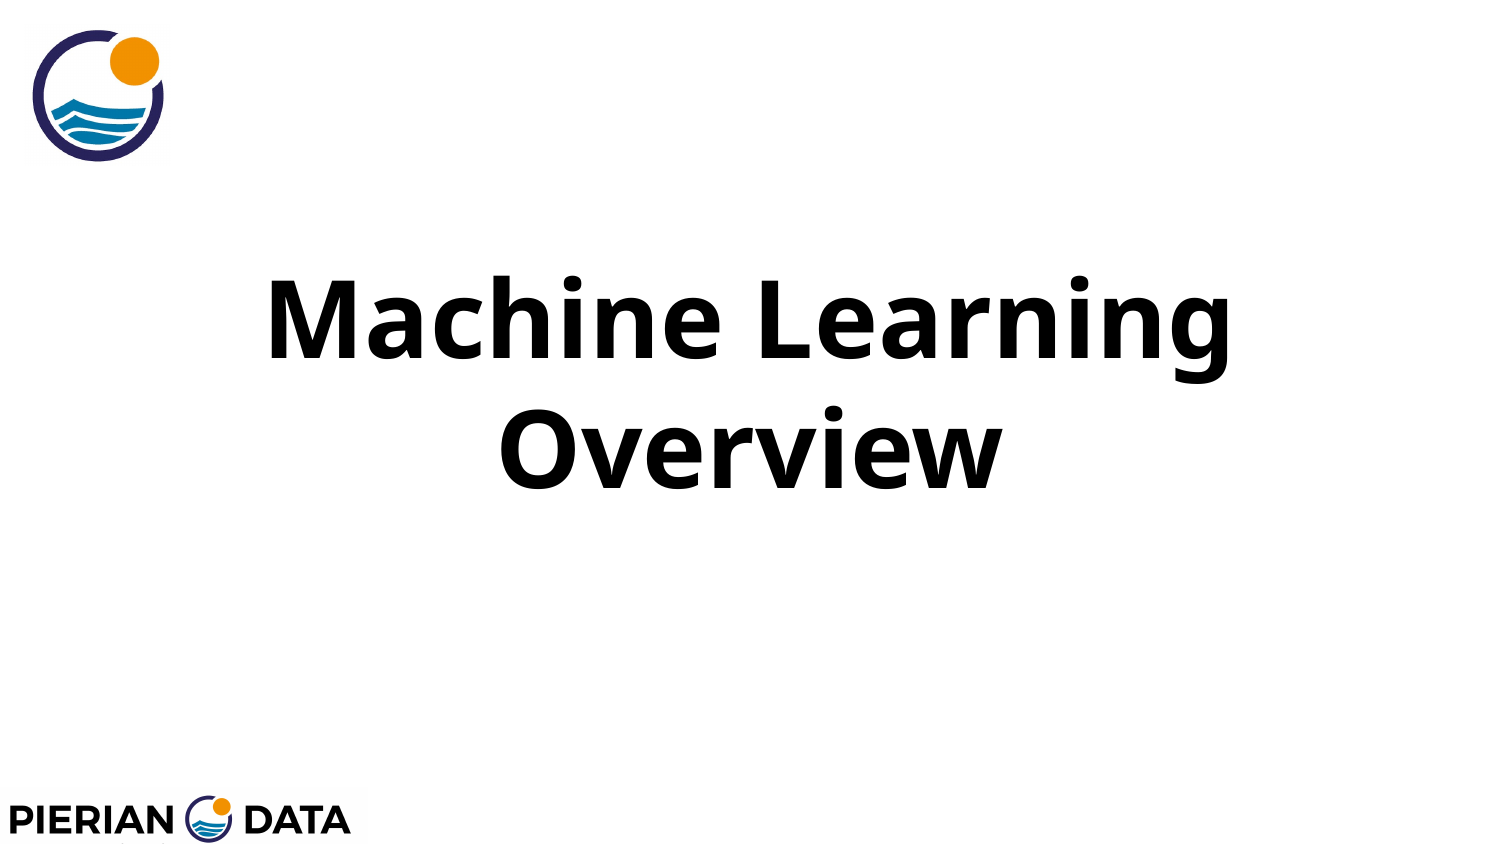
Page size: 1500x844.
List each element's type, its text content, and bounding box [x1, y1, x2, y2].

picture [24, 24, 172, 167]
picture [0, 787, 368, 844]
title Machine Learning Overview [51, 188, 1449, 526]
